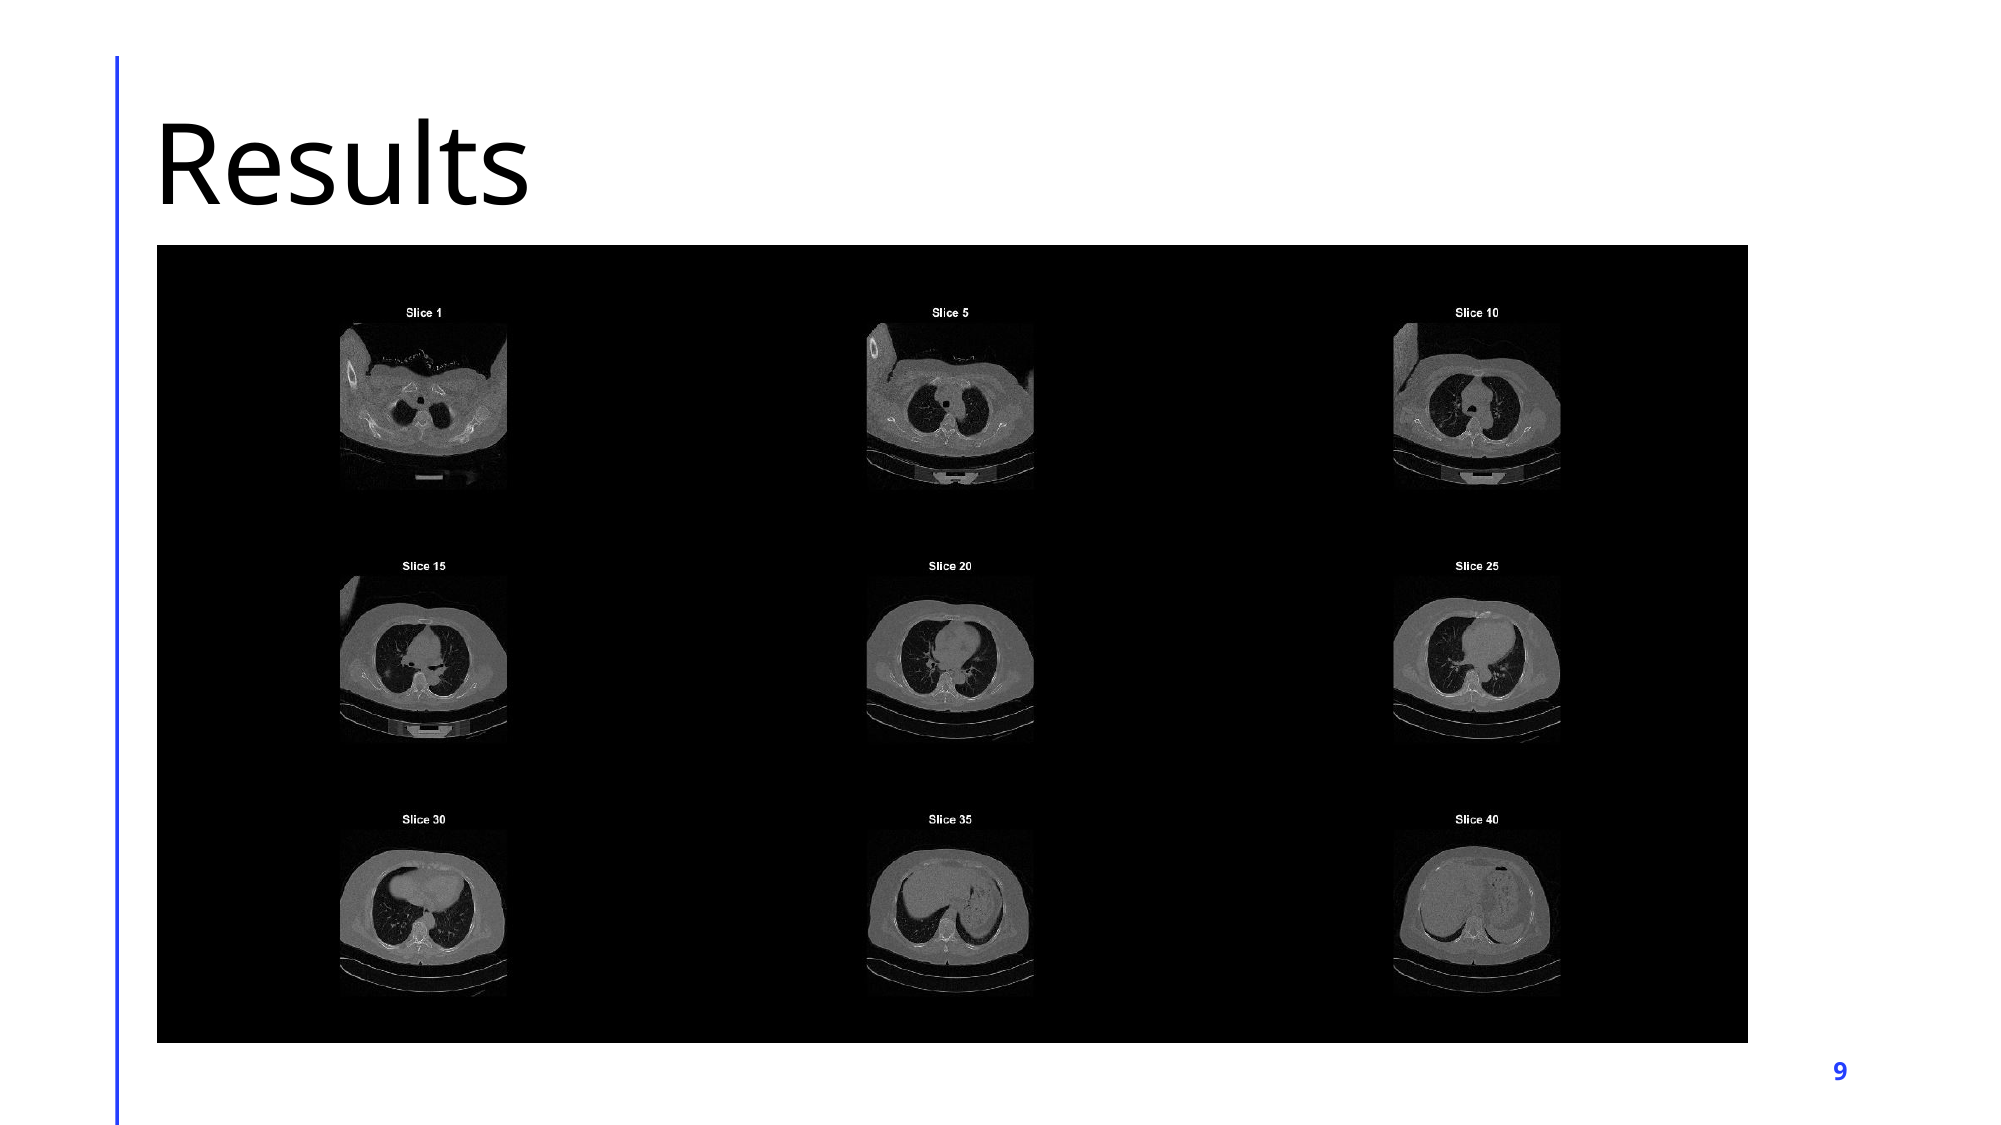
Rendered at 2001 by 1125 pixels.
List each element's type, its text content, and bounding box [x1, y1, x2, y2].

title Results [137, 59, 1863, 278]
picture [157, 245, 1748, 1043]
slide_number 9 [1412, 1042, 1863, 1103]
